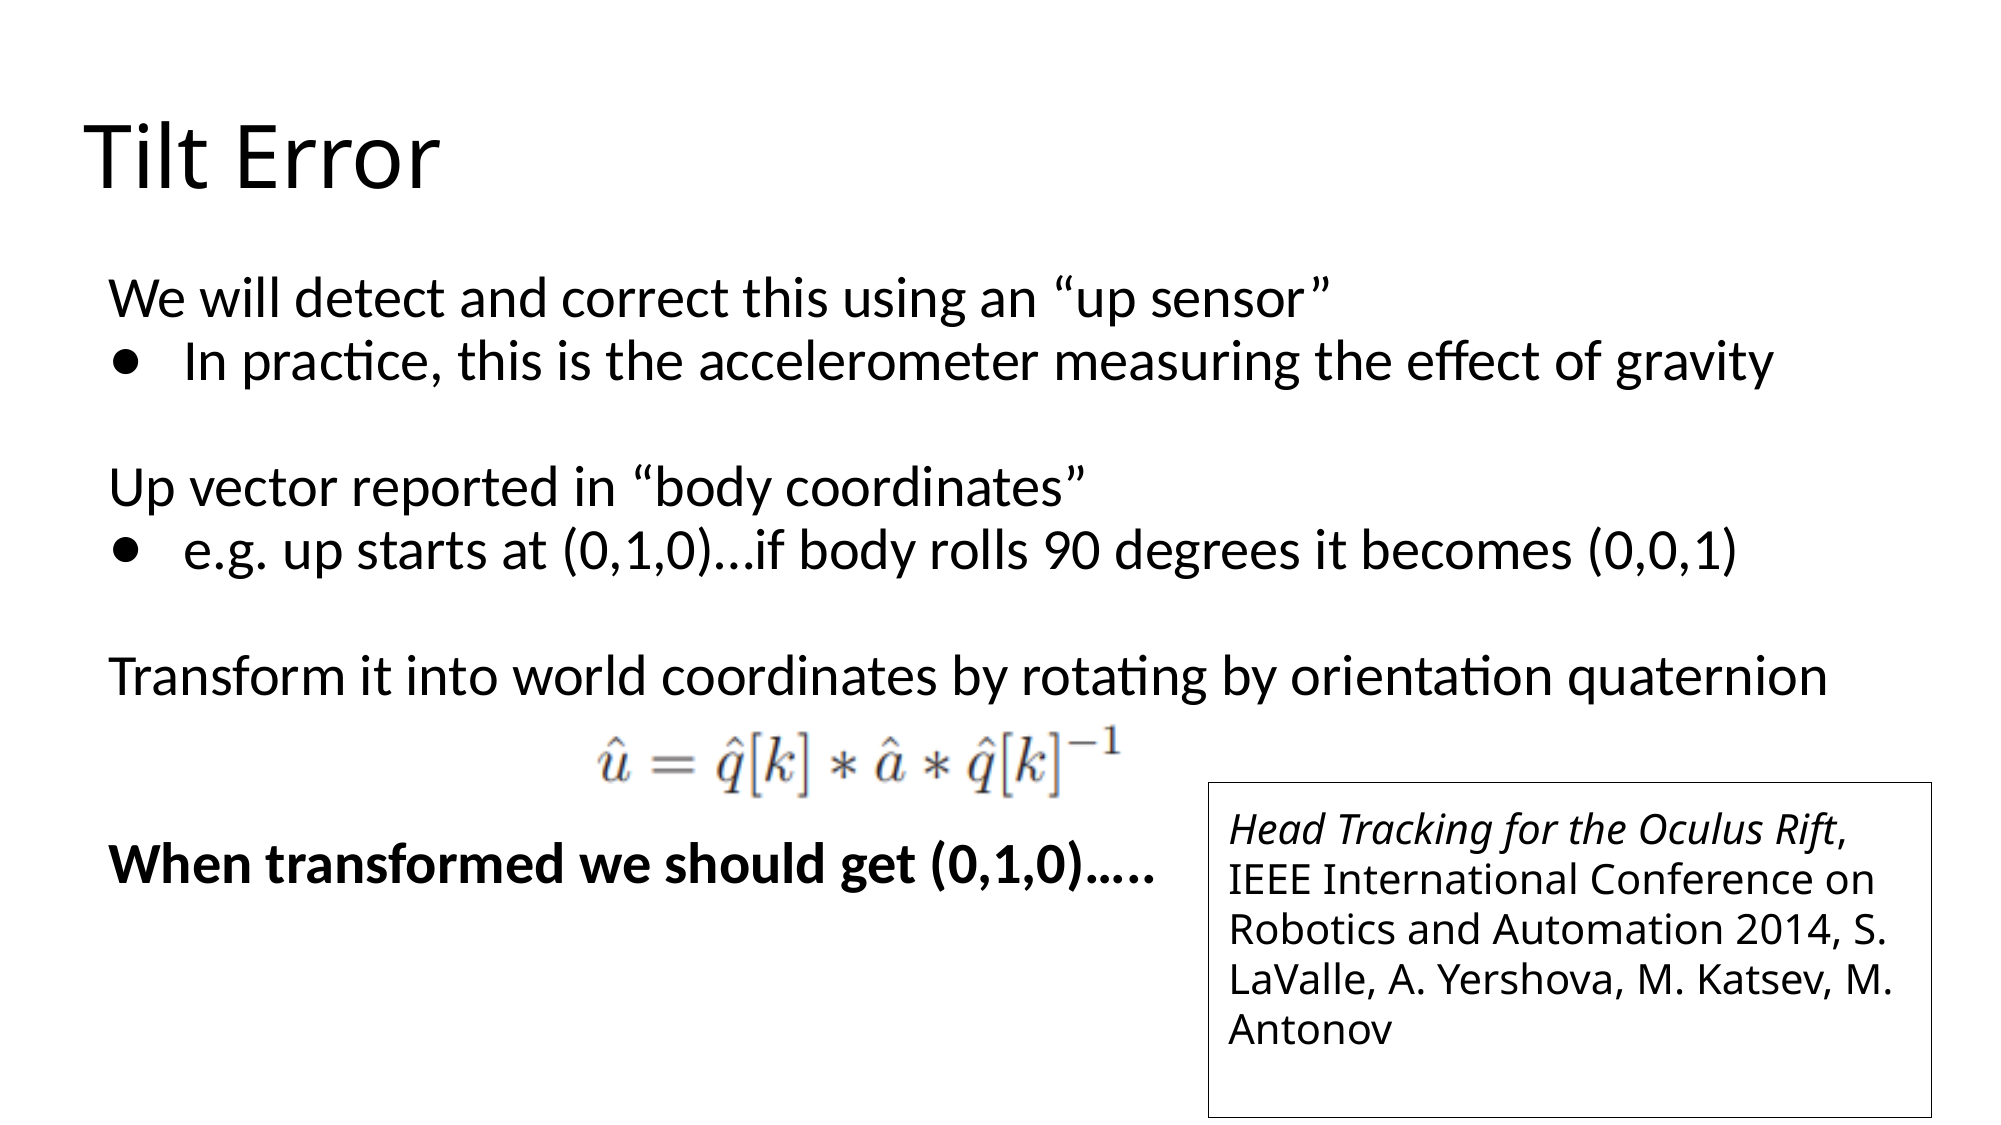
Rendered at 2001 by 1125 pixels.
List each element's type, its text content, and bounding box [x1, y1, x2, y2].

text_box Head Tracking for the Oculus Rift, IEEE International Conference on Robotics and Automation 2014, S. LaValle, A. Yershova, M. Katsev, M. Antonov [1208, 782, 1932, 1118]
list We will detect and correct this using an “up sensor” In practice, this is the accelerometer measuring the effect of gravity Up vector reported in “body coordinates” e.g. up starts at (0,1,0)…if body rolls 90 degrees it becomes (0,0,1) Transform it into world coordinates by rotating by orientation quaternion When transformed we should get (0,1,0)….. [68, 252, 1932, 1000]
picture [572, 713, 1128, 828]
title Tilt Error [68, 97, 1932, 223]
